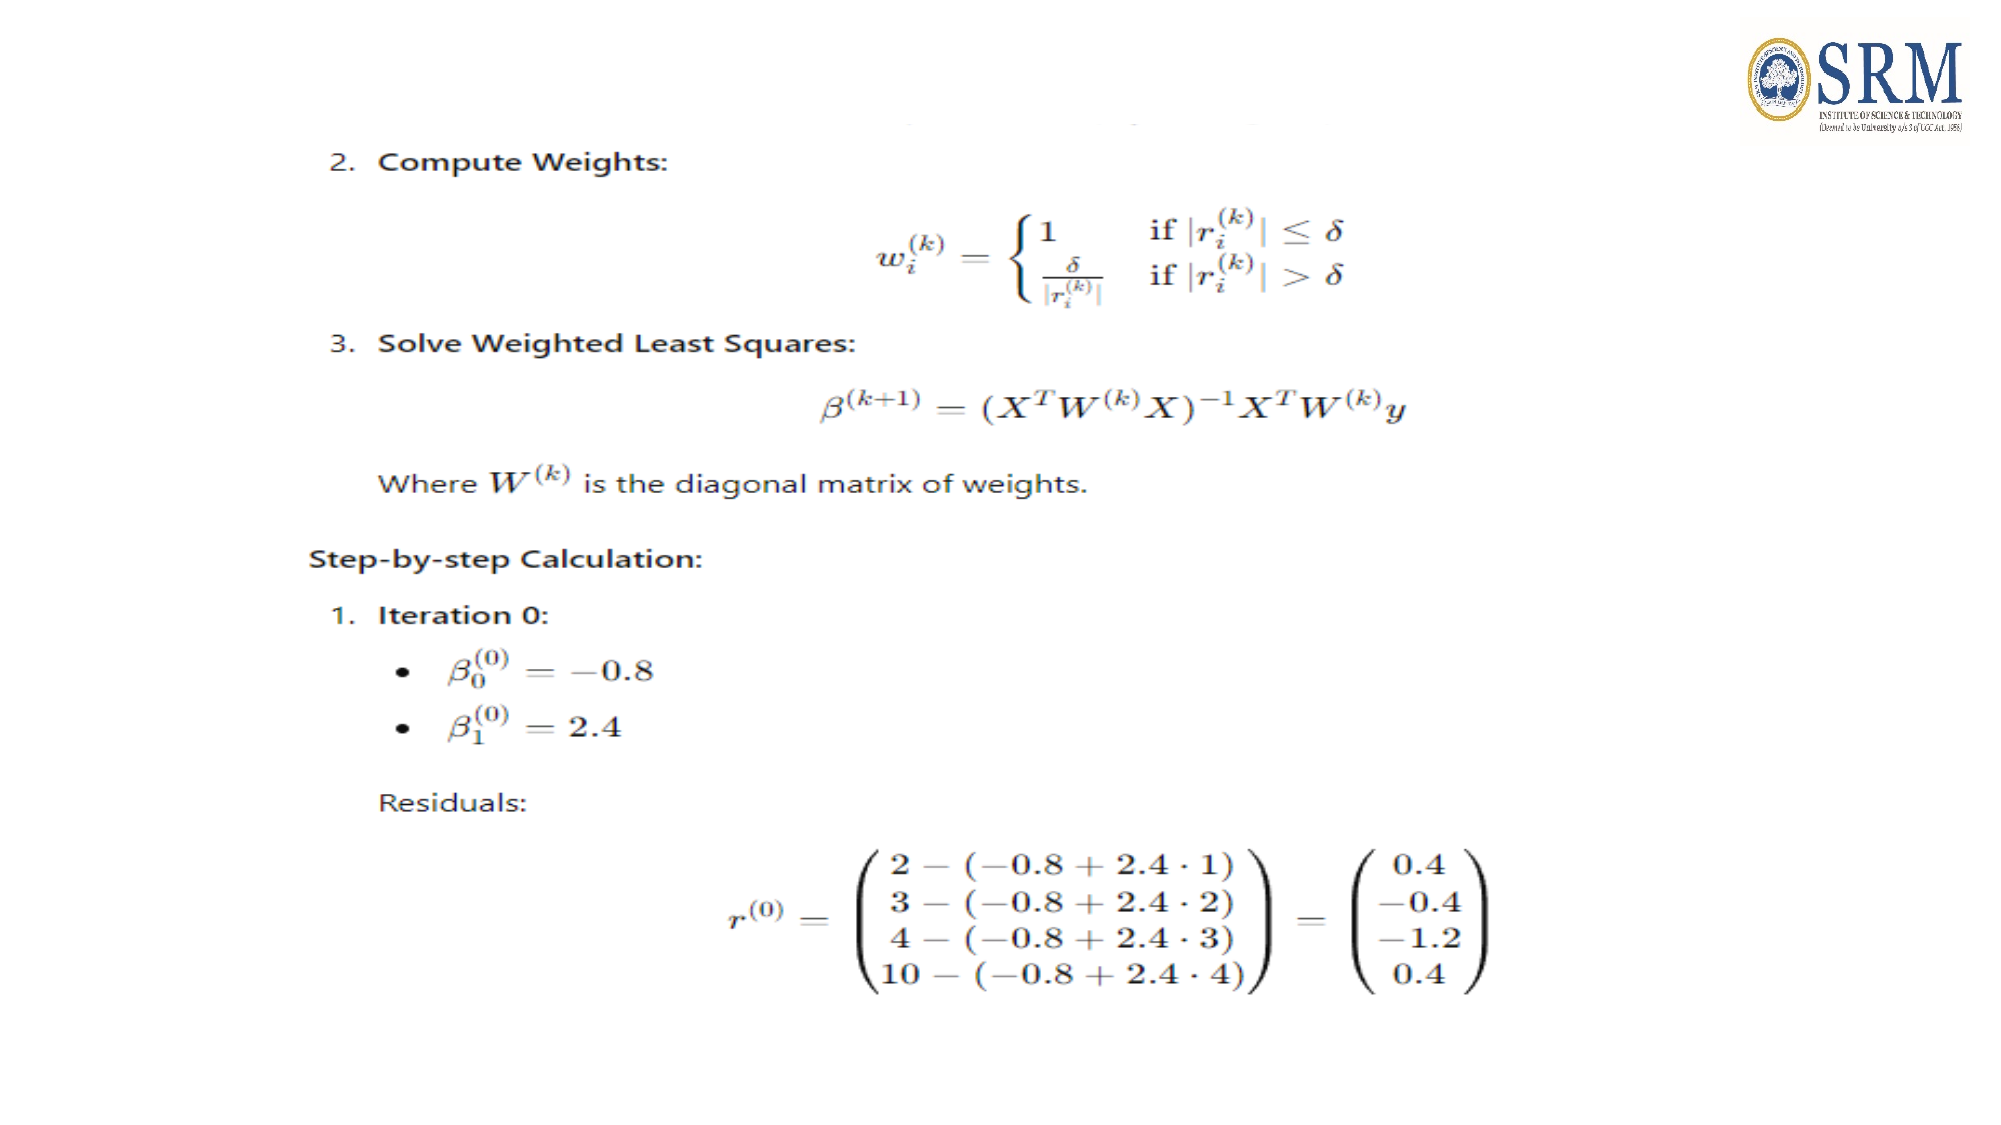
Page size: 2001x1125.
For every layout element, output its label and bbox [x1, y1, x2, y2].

picture [109, 17, 1970, 1015]
